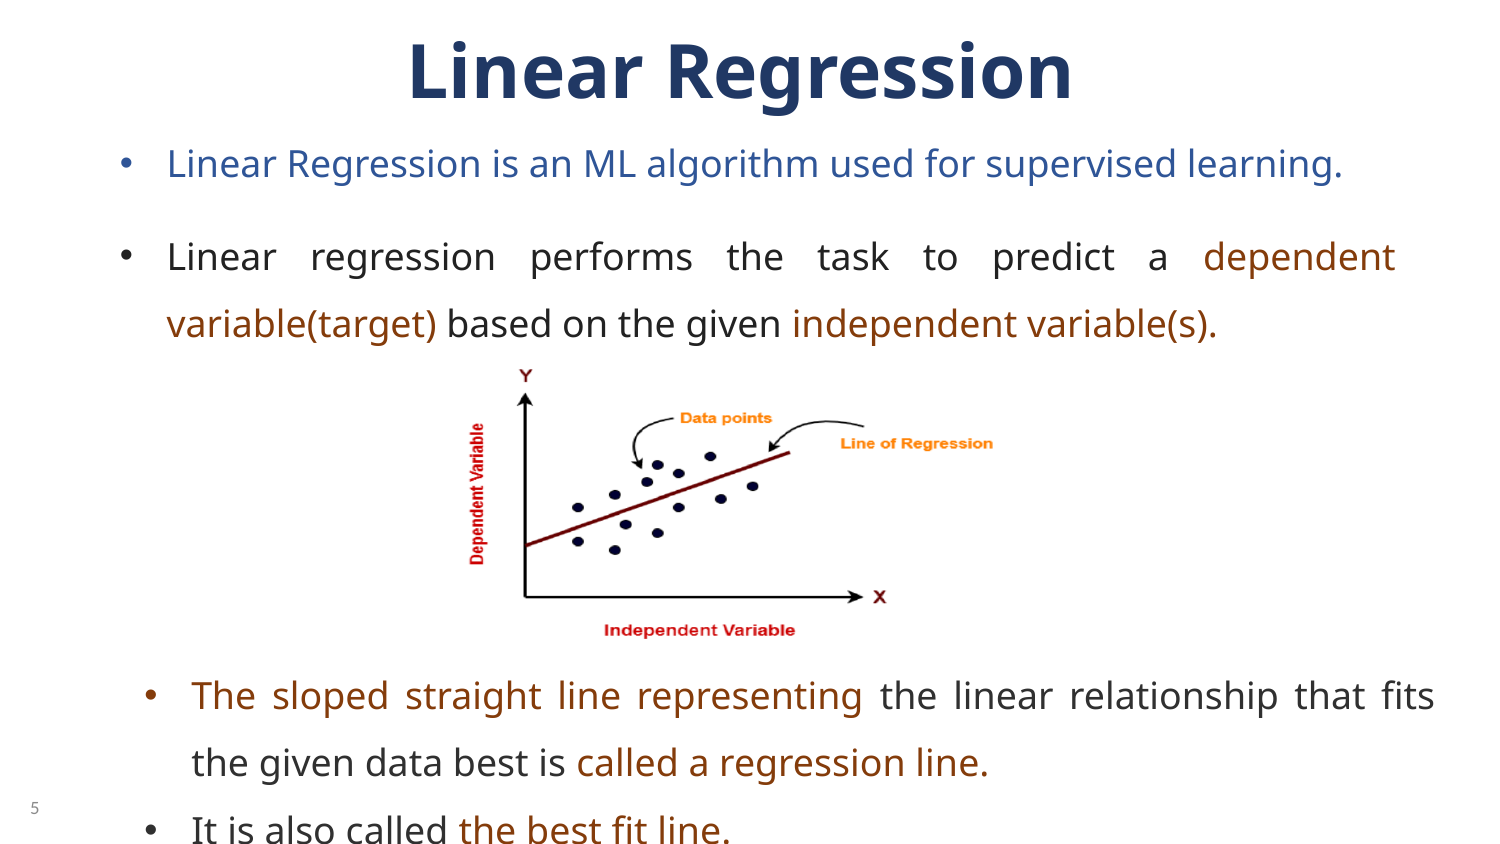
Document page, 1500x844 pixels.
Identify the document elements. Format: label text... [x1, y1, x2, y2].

text_box Linear Regression is an ML algorithm used for supervised learning. Linear regression performs the task to predict a dependent variable(target) based on the given independent variable(s). [105, 110, 1411, 445]
slide_number 5 [15, 774, 105, 839]
text_box The sloped straight line representing the linear relationship that fits the given data best is called a regression line. It is also called the best fit line. [129, 641, 1451, 844]
picture [438, 349, 995, 645]
text_box Linear Regression [366, 16, 1116, 110]
